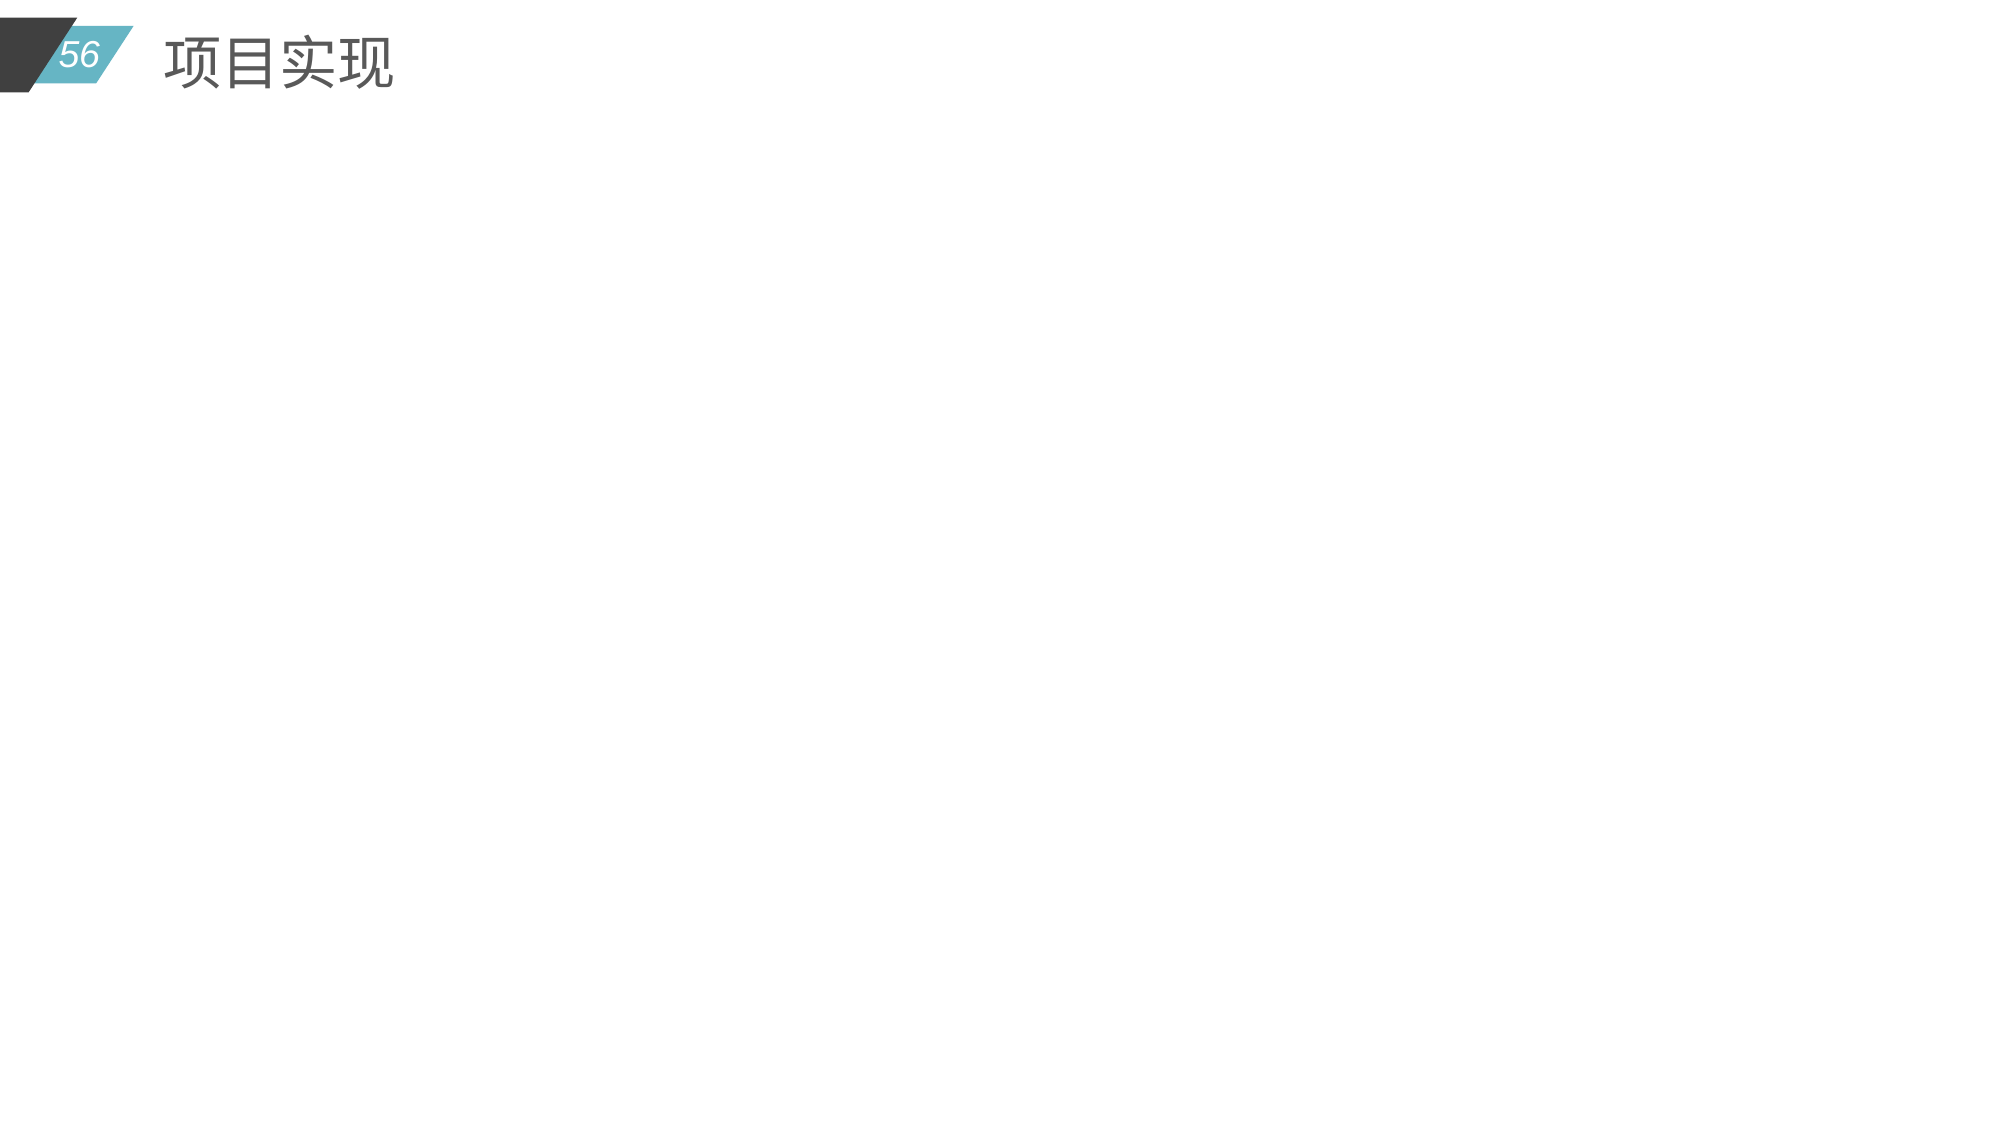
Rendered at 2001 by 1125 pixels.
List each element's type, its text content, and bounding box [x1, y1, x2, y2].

text_box 项目实现 [148, 18, 412, 104]
